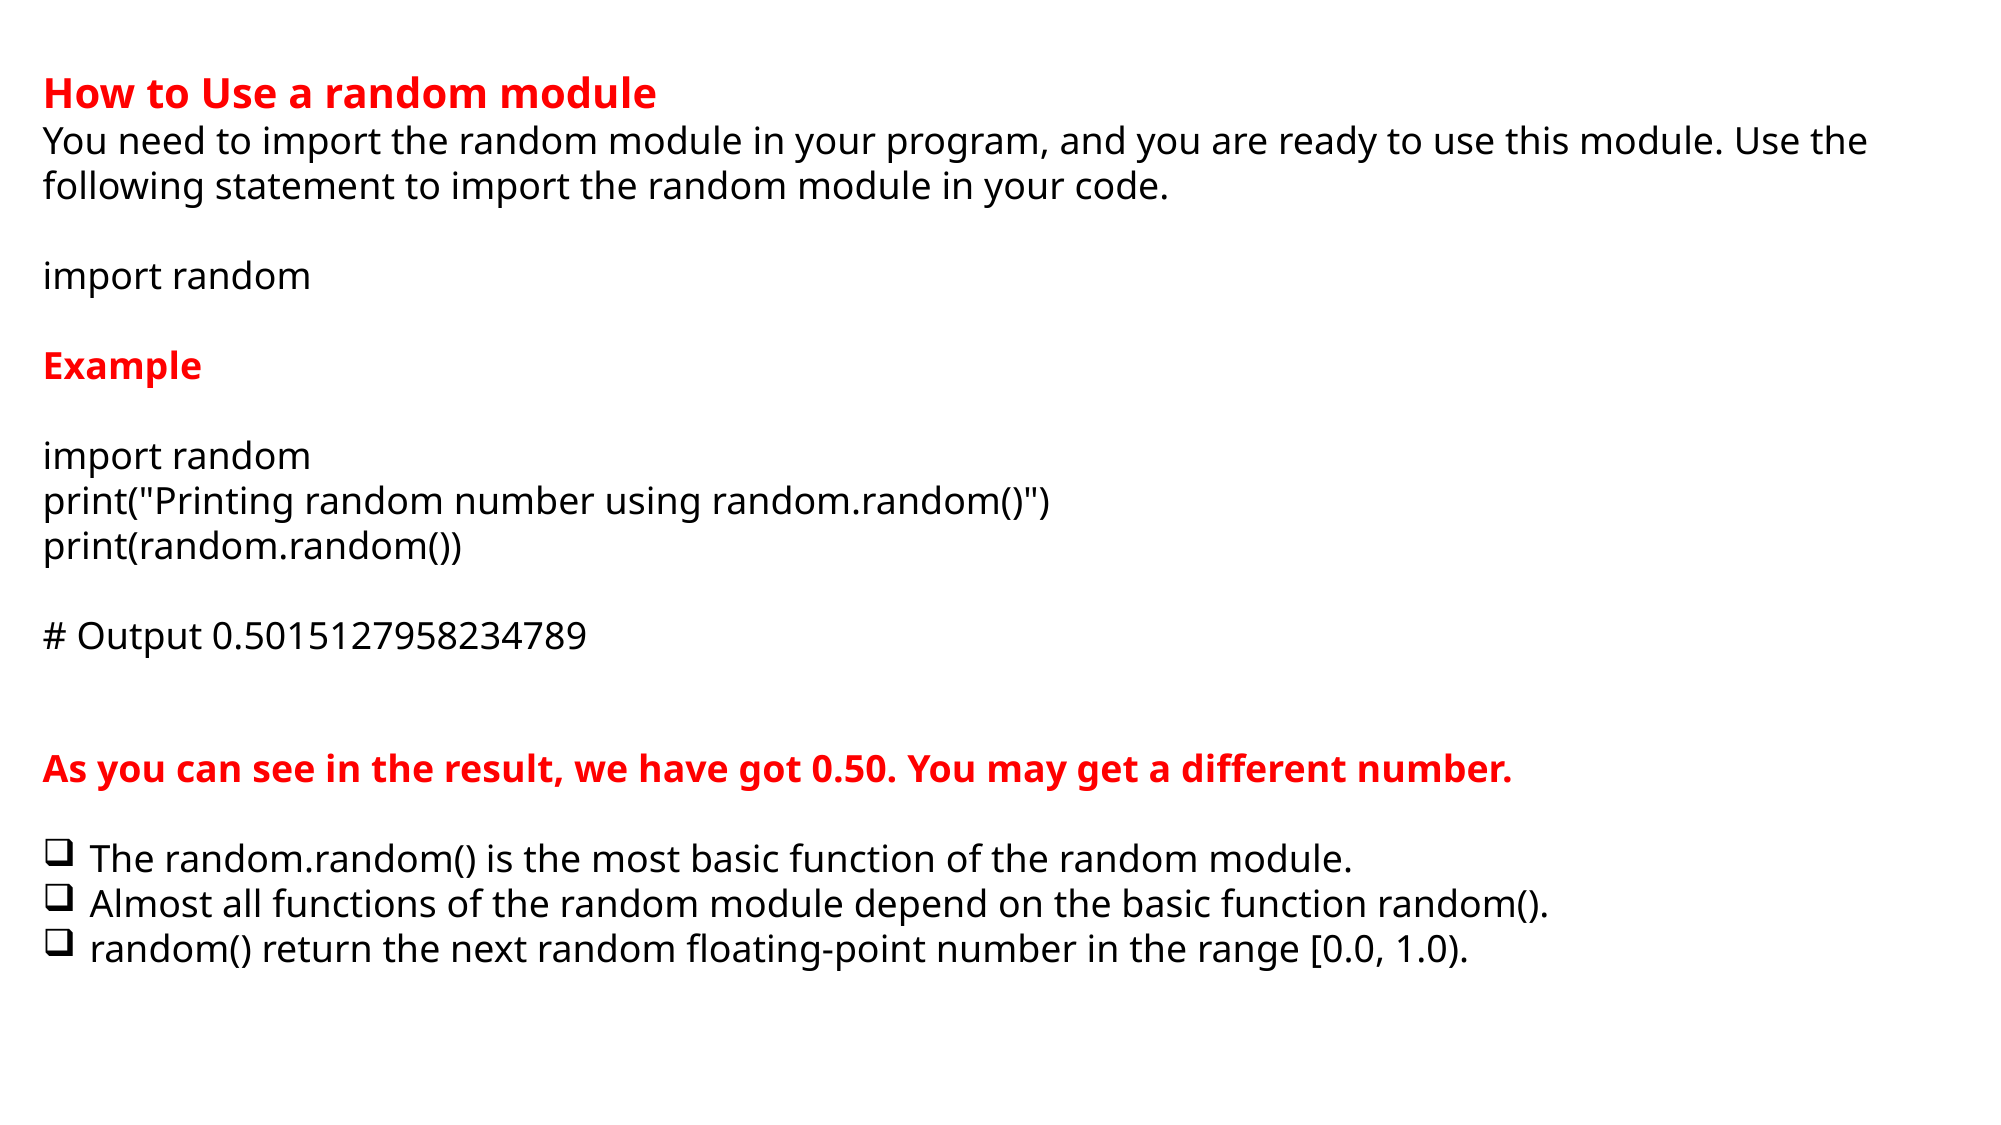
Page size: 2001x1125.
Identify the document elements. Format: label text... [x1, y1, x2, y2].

text_box As you can see in the result, we have got 0.50. You may get a different number. The random.random() is the most basic function of the random module. Almost all functions of the random module depend on the basic function random(). random() return the next random floating-point number in the range [0.0, 1.0). [27, 737, 1902, 978]
text_box How to Use a random module You need to import the random module in your program, and you are ready to use this module. Use the following statement to import the random module in your code. import random Example import random print("Printing random number using random.random()") print(random.random()) # Output 0.5015127958234789 [27, 59, 1943, 665]
